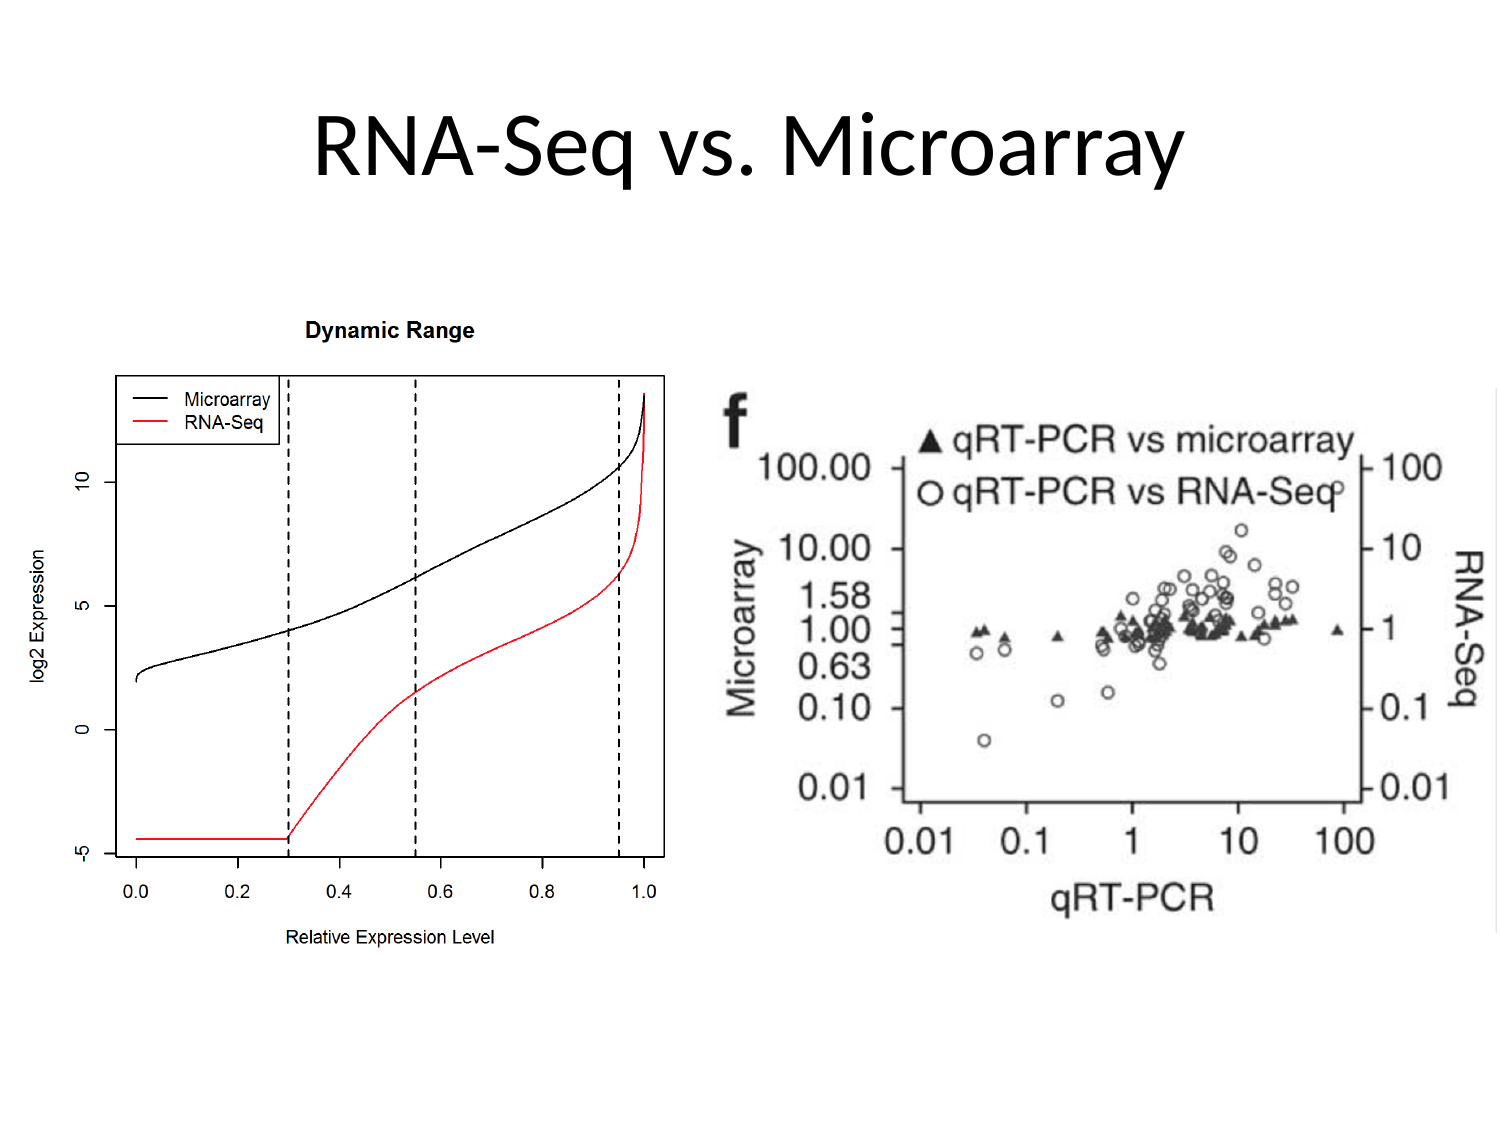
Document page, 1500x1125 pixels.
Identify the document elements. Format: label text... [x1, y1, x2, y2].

title RNA-Seq vs. Microarray [75, 45, 1425, 233]
picture [717, 388, 1500, 934]
picture [0, 291, 671, 952]
